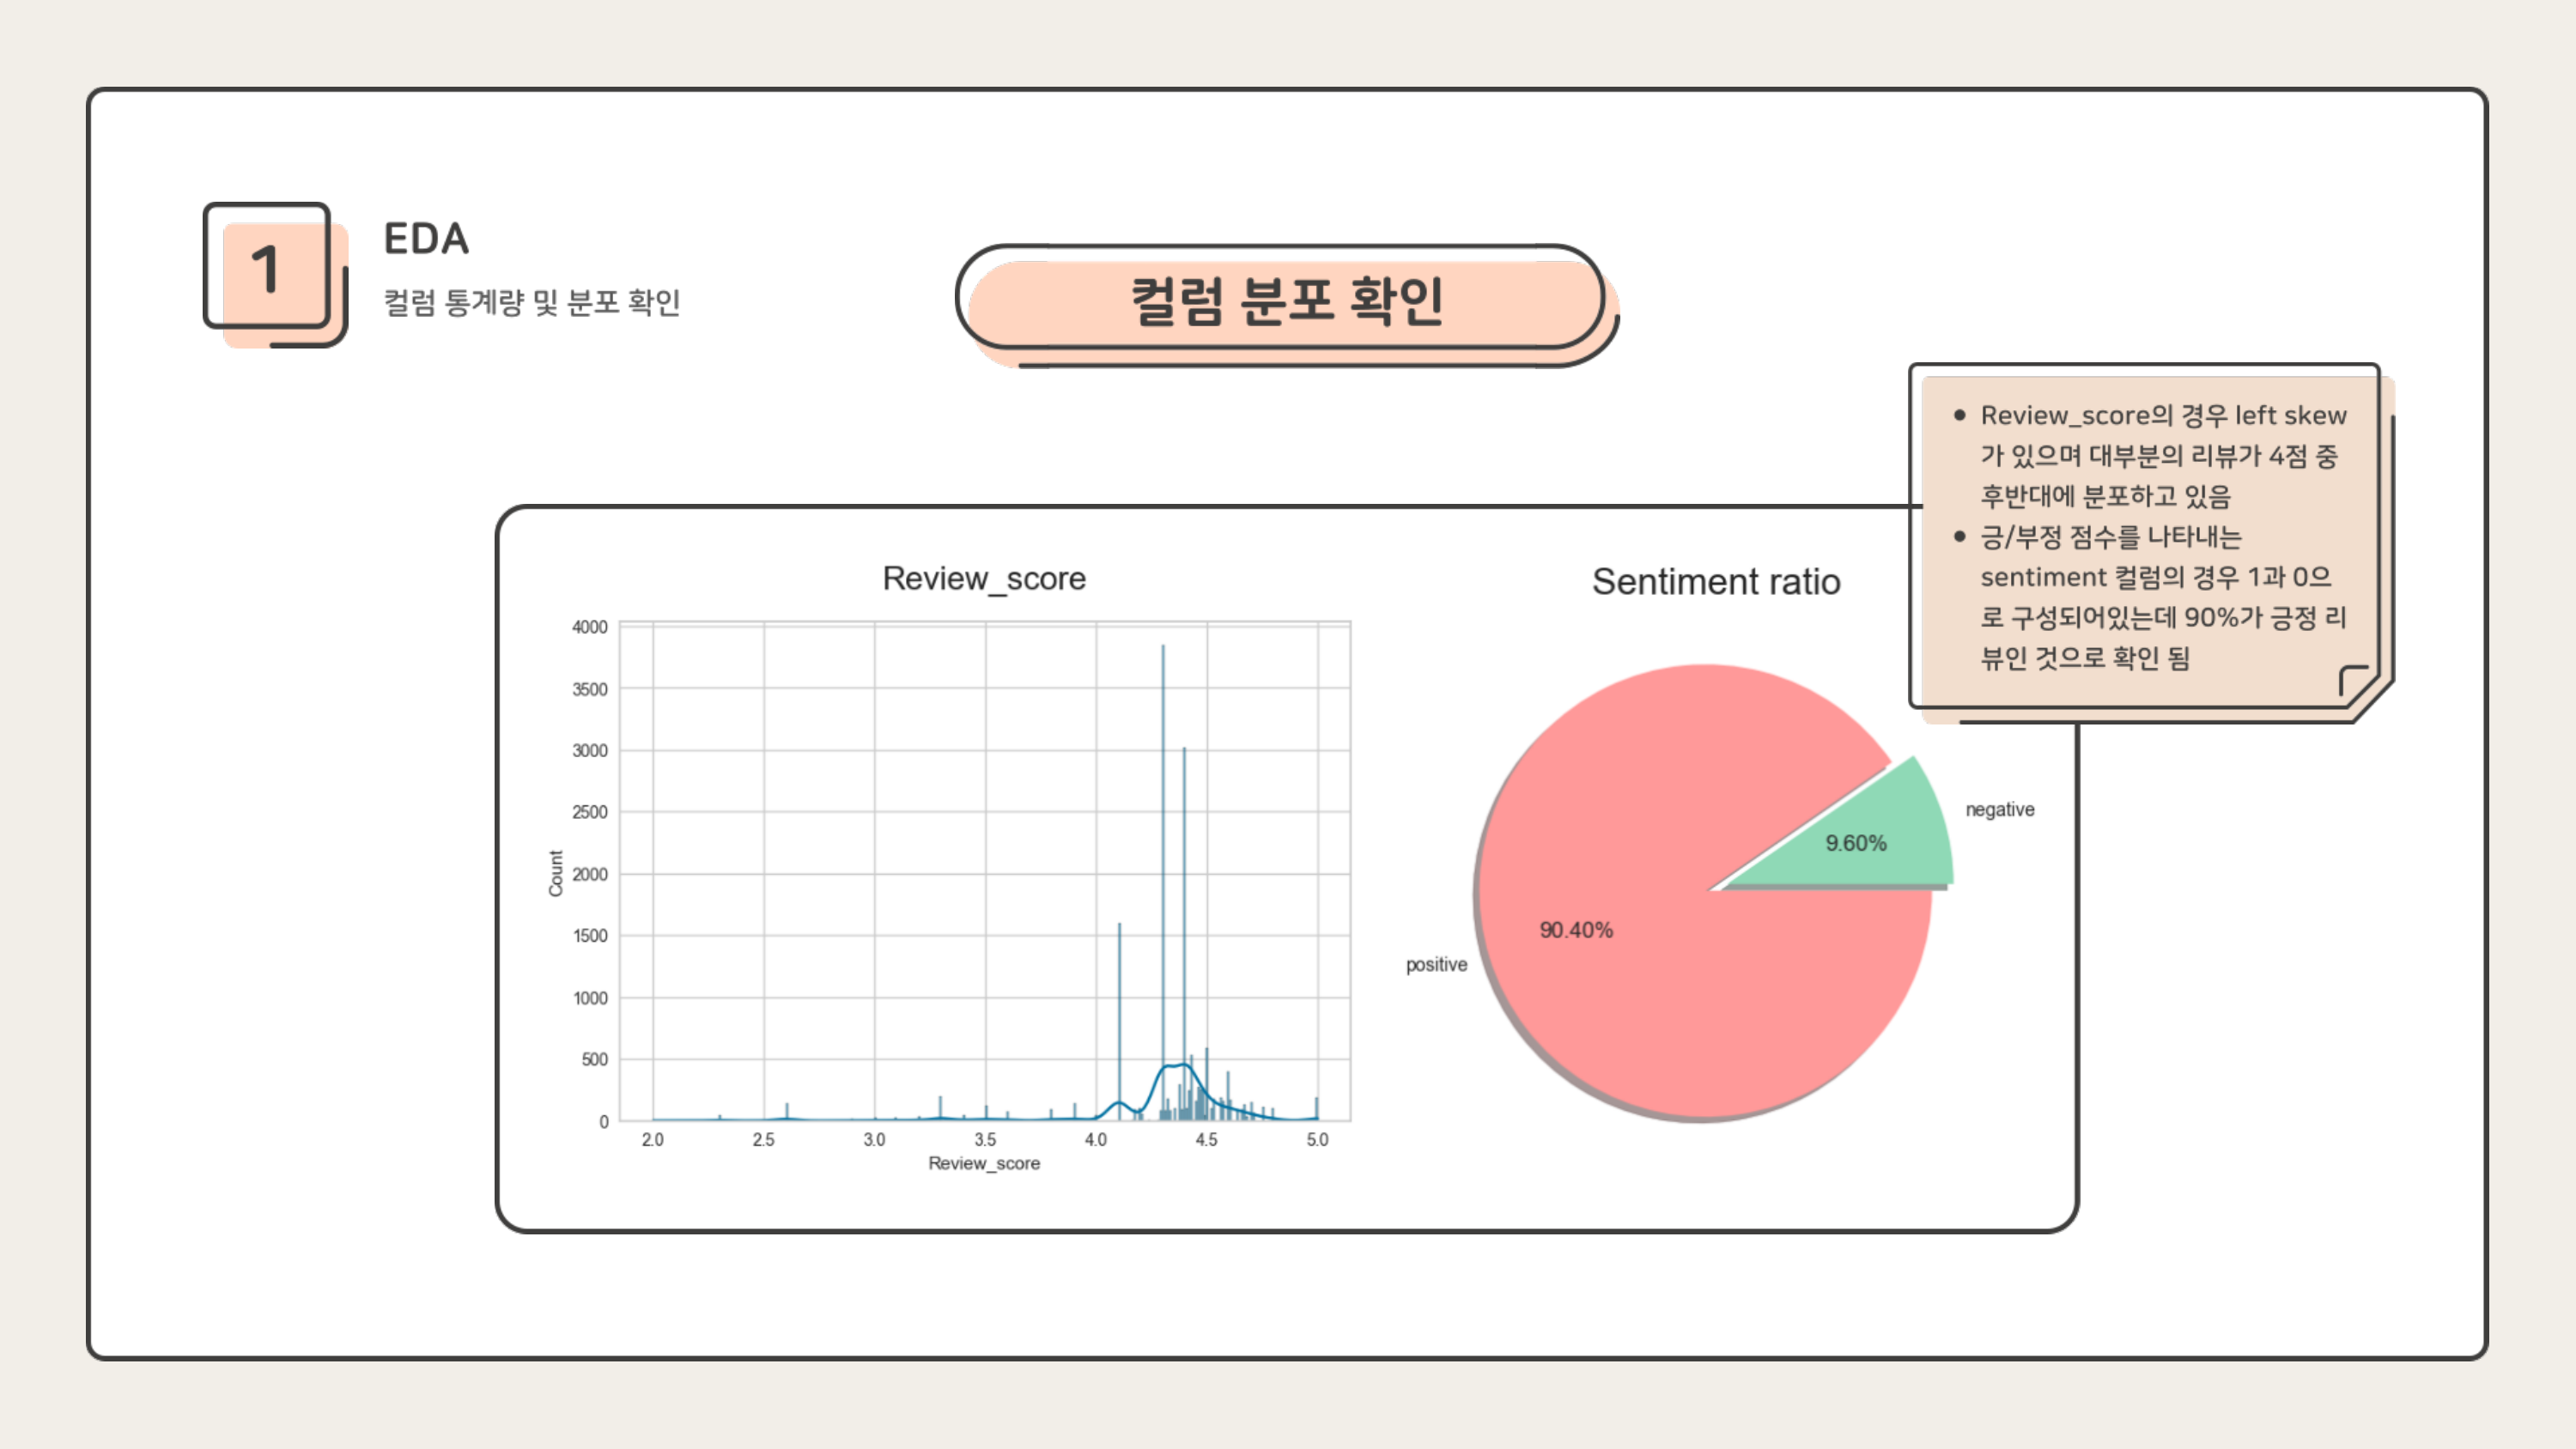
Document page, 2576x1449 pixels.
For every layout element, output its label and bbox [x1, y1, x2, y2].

text_box [955, 242, 1621, 370]
text_box [495, 504, 2081, 1234]
text_box [203, 202, 213, 349]
picture [1939, 388, 2376, 700]
picture [367, 184, 708, 351]
text_box [86, 87, 2490, 1361]
text_box [1391, 555, 2049, 1185]
text_box [1908, 362, 2397, 724]
text_box [537, 555, 1363, 1185]
picture [217, 191, 355, 372]
